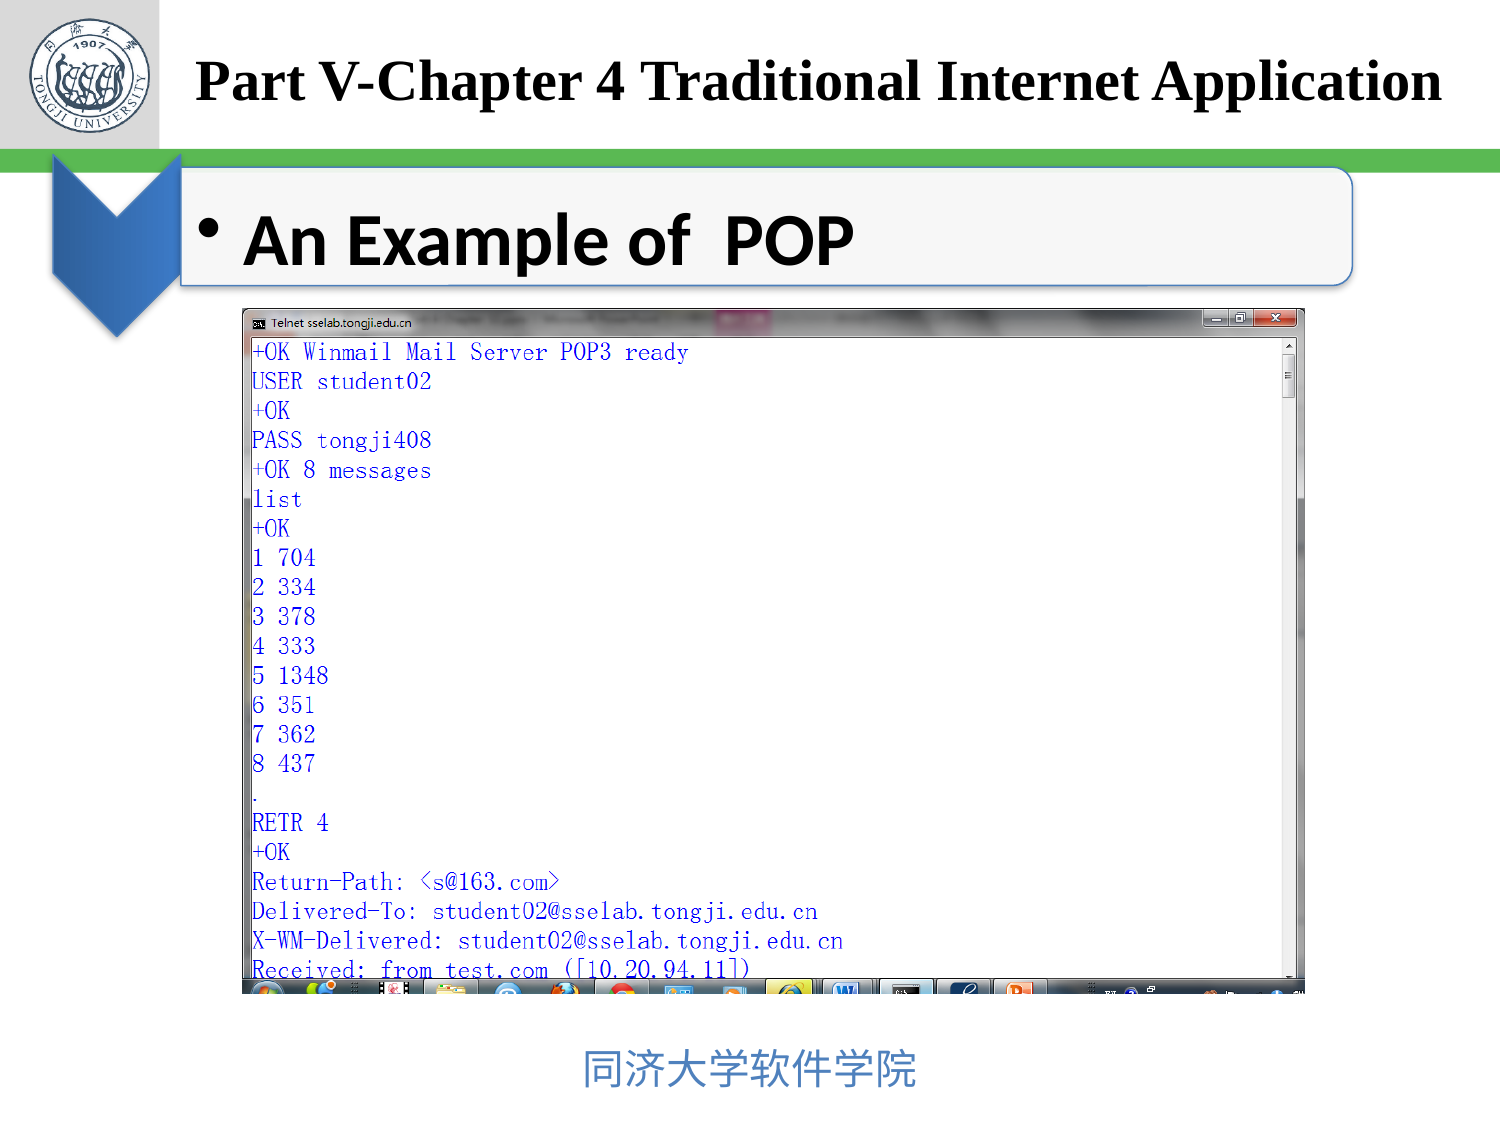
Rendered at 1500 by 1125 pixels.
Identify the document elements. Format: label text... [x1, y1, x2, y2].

title Part V-Chapter 4 Traditional Internet Application [180, 3, 1471, 151]
picture [29, 18, 151, 133]
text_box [159, 166, 1353, 296]
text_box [52, 154, 181, 337]
picture [241, 308, 1305, 994]
